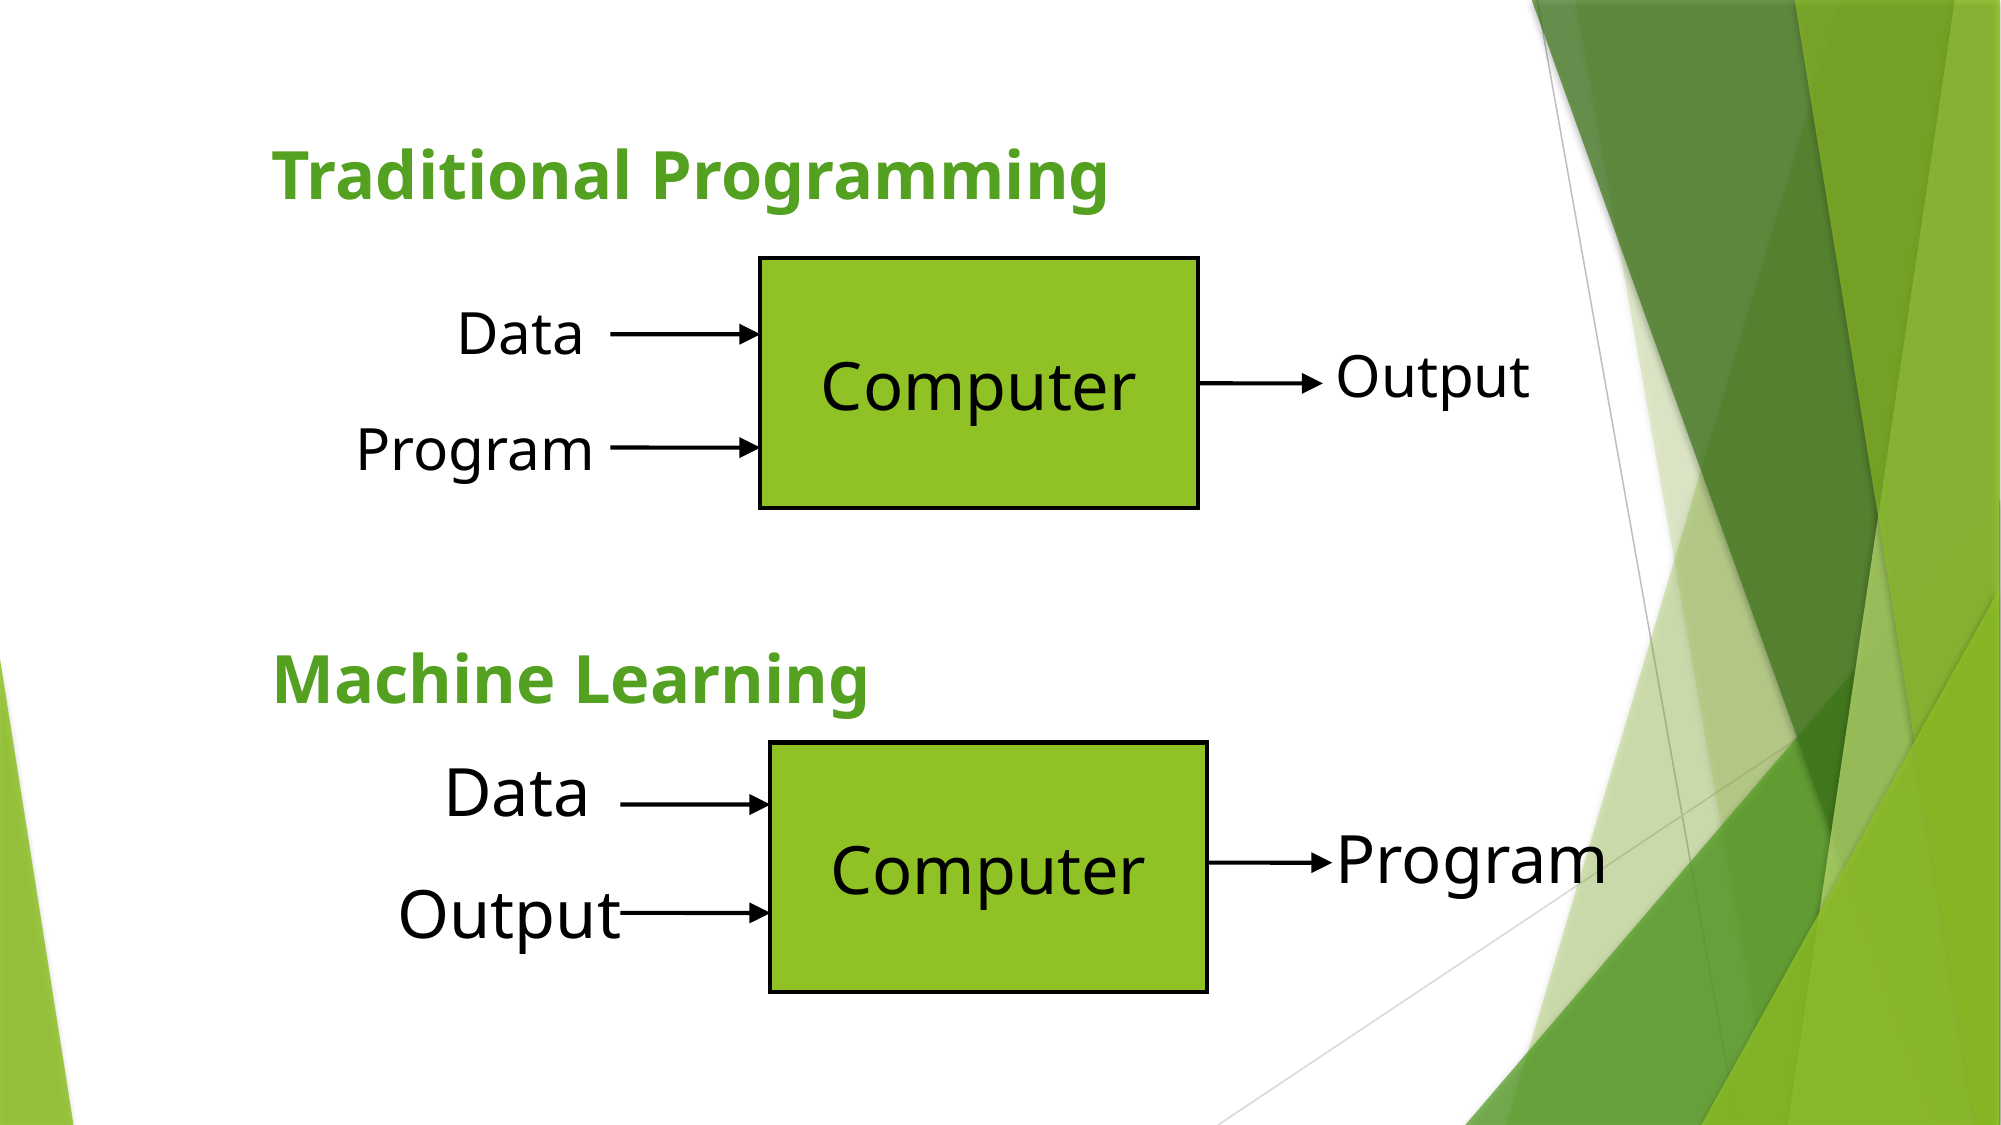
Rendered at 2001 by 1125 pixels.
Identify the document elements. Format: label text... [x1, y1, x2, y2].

text_box [610, 437, 761, 458]
text_box [1207, 852, 1320, 874]
text_box Output [1320, 332, 1546, 417]
list Traditional Programming Machine Learning [222, 125, 1585, 975]
text_box Program [1320, 809, 1625, 905]
text_box Data [428, 742, 606, 838]
text_box [610, 323, 761, 345]
text_box [636, 902, 771, 924]
text_box Output [382, 864, 636, 960]
text_box [1197, 373, 1320, 394]
text_box Data [441, 289, 601, 374]
text_box [620, 794, 771, 815]
text_box Computer [769, 742, 1208, 993]
text_box Program [340, 404, 610, 490]
text_box Computer [760, 258, 1198, 509]
